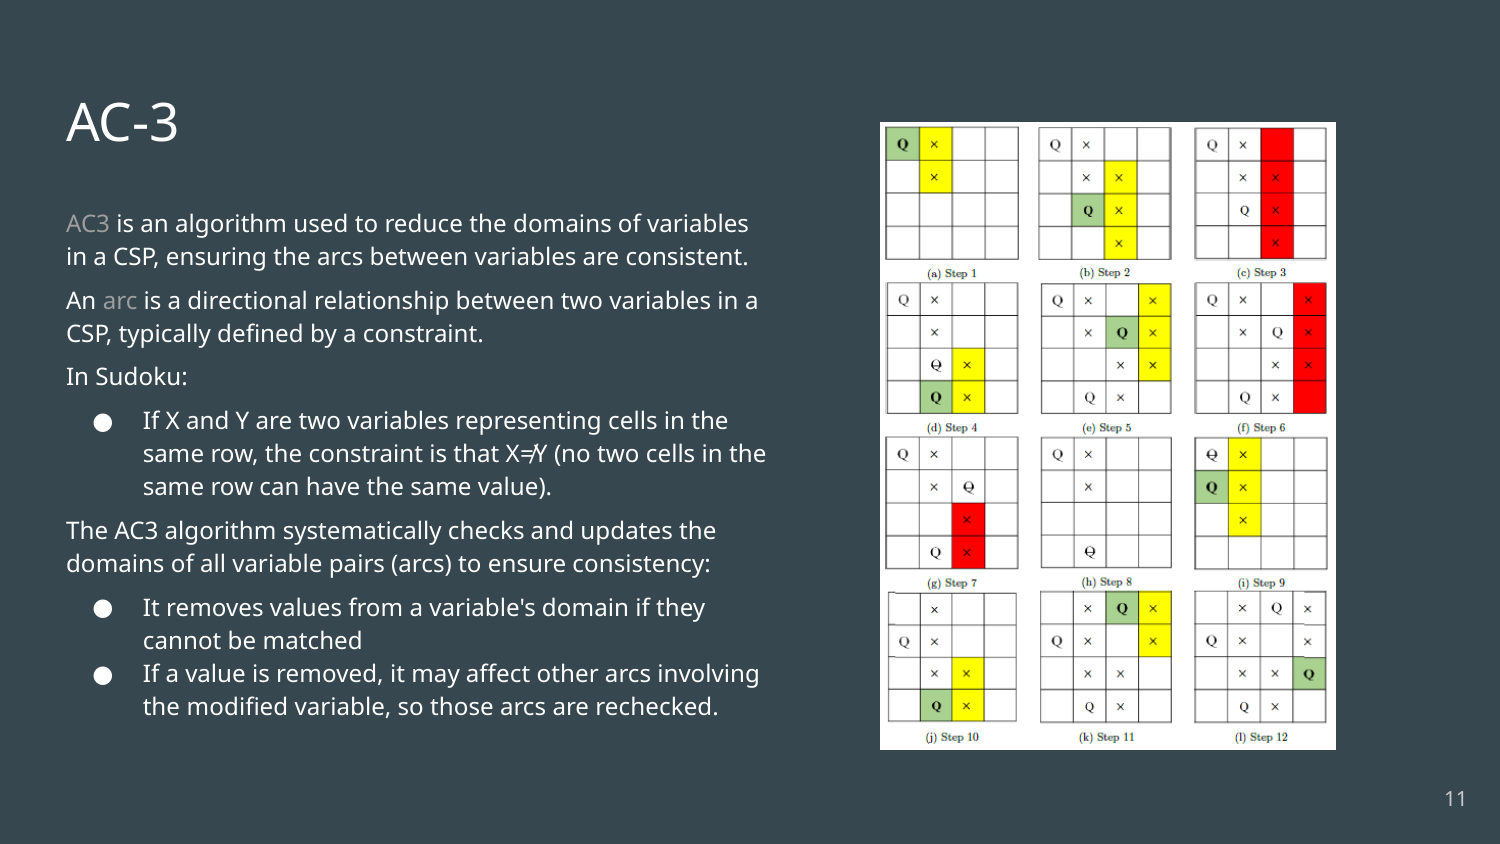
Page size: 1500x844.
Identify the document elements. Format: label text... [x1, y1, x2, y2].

list AC3 is an algorithm used to reduce the domains of variables in a CSP, ensuring the arcs between variables are consistent. An arc is a directional relationship between two variables in a CSP, typically defined by a constraint. In Sudoku: If X and Y are two variables representing cells in the same row, the constraint is that X≠Y (no two cells in the same row can have the same value). The AC3 algorithm systematically checks and updates the domains of all variable pairs (arcs) to ensure consistency: It removes values from a variable's domain if they cannot be matched If a value is removed, it may affect other arcs involving the modified variable, so those arcs are rechecked. [51, 189, 784, 750]
title AC-3 [51, 72, 1449, 167]
slide_number 11 [1392, 767, 1483, 833]
picture [879, 122, 1336, 750]
